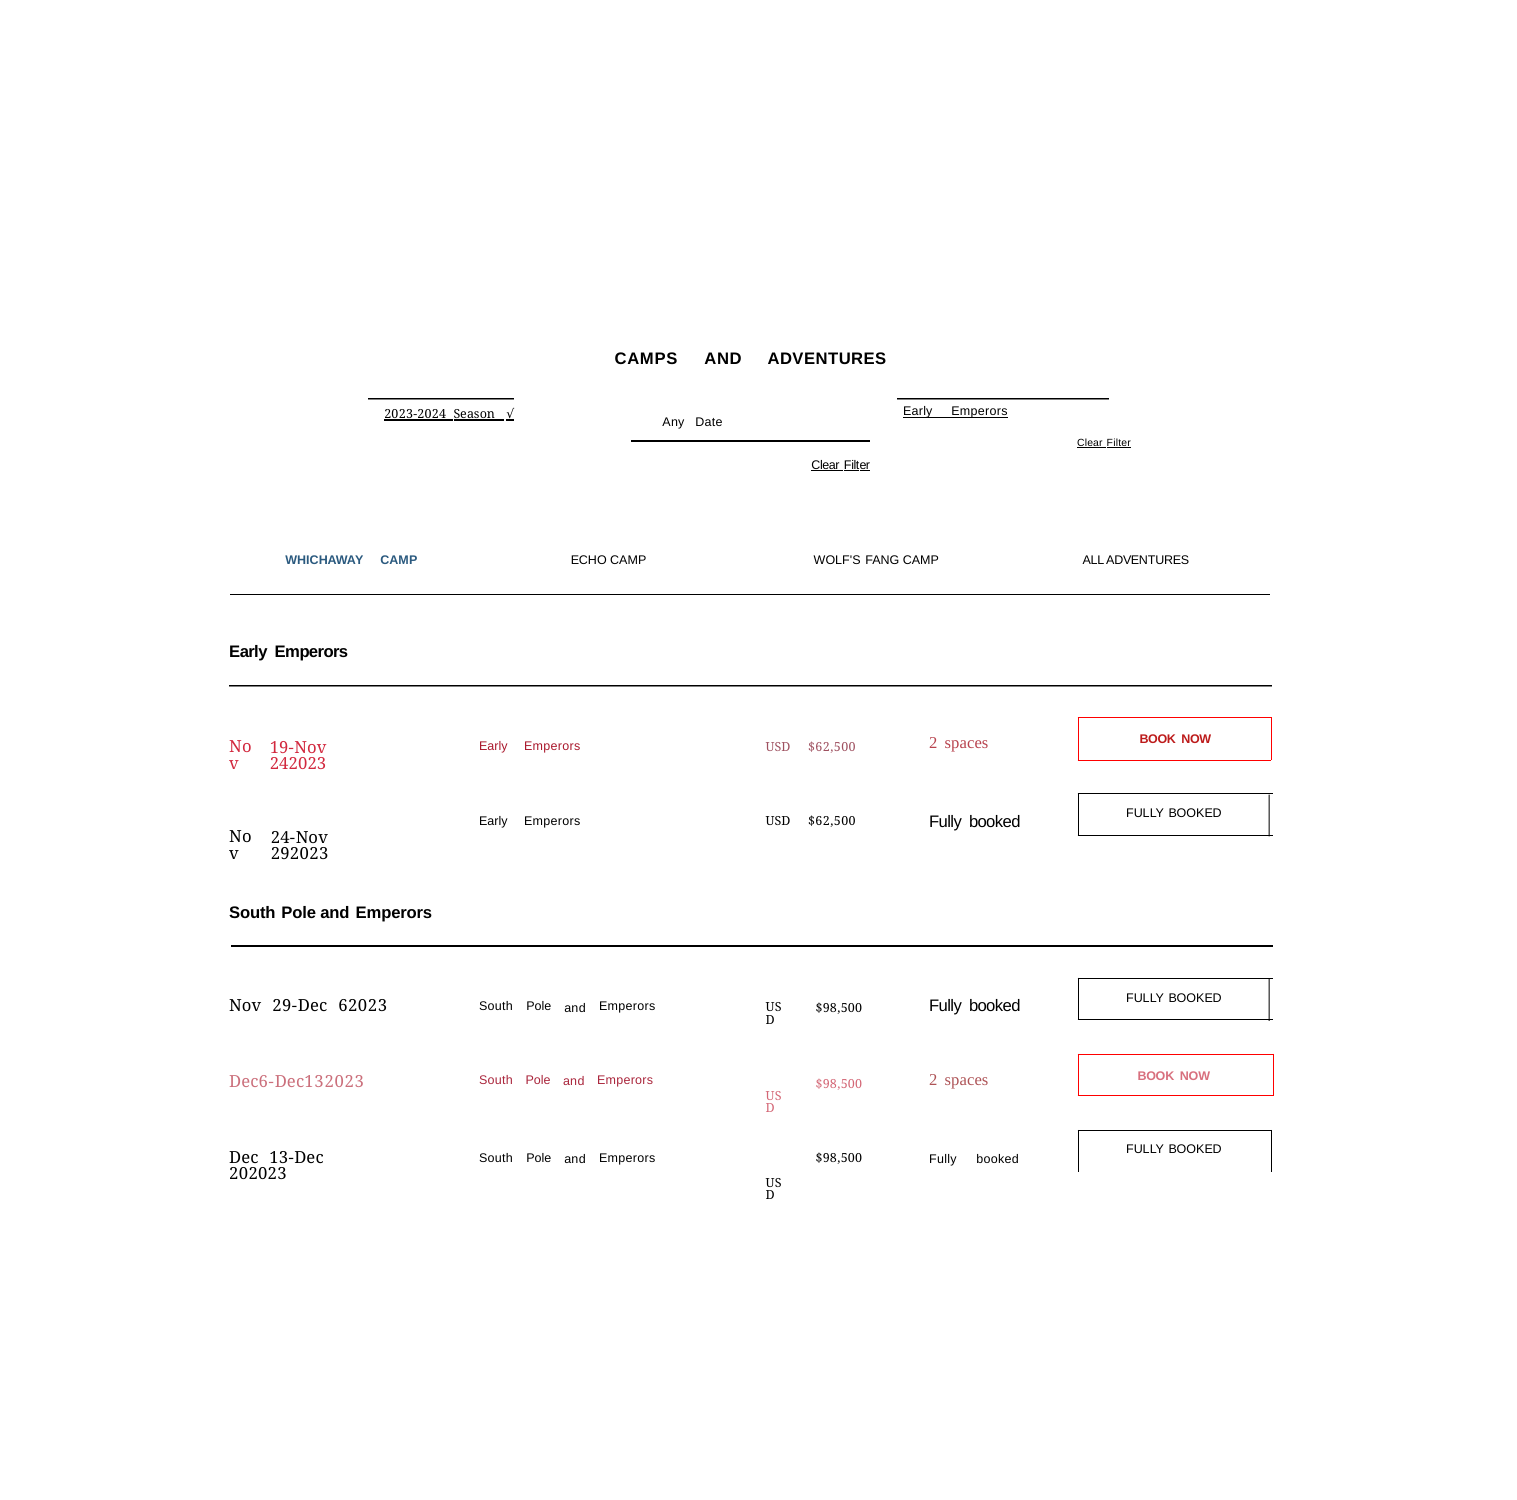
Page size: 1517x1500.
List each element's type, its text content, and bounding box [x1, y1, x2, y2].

text_box Early [477, 737, 512, 755]
table_header BOOK NOW [1079, 718, 1271, 760]
text_box Fully booked [927, 803, 1023, 833]
text_box and and and [561, 993, 589, 1169]
text_box South Pole and Emperors [227, 902, 435, 924]
text_box Clear Filter [809, 456, 871, 476]
text_box Early Emperors [901, 402, 1110, 423]
text_box Emperors [522, 737, 584, 755]
text_box USD $62,500 [763, 736, 865, 756]
text_box Emperors [522, 812, 584, 830]
text_box USD USD USD [763, 999, 788, 1167]
text_box Early [477, 812, 512, 830]
text_box $98,500 $98,500 $98,500 [813, 997, 865, 1168]
text_box Emperors Emperors Emperors [595, 997, 659, 1168]
text_box Pole Pole Pole [523, 997, 555, 1168]
text_box 19-Nov 242023 24-Nov 292023 [267, 737, 393, 833]
text_box 2 spaces [927, 733, 991, 754]
text_box Fully booked 2 spaces Fully booked [927, 988, 1023, 1169]
table_header FULLY BOOKED [1079, 794, 1268, 835]
text_box Nov 29-Dec 62023 Dec6-Dec132023 Dec 13-Dec 202023 [227, 995, 389, 1169]
text_box Any Date [660, 413, 726, 431]
text_box Nov Nov [227, 737, 258, 833]
text_box WHICHAWAY CAMP ECHO CAMP WOLF'S FANG CAMP ALL ADVENTURES [283, 551, 1192, 570]
text_box 2023-2024 Season √ [370, 401, 515, 425]
text_box CAMPS AND ADVENTURES [612, 348, 891, 370]
text_box USD $62,500 [763, 810, 865, 830]
text_box Early Emperors [227, 641, 350, 663]
table_header BOOK NOW [1079, 1055, 1273, 1095]
text_box Clear Filter [1074, 433, 1134, 453]
text_box South South South [477, 997, 516, 1167]
table_header FULLY BOOKED [1079, 1131, 1271, 1172]
table_header FULLY BOOKED [1079, 979, 1268, 1019]
